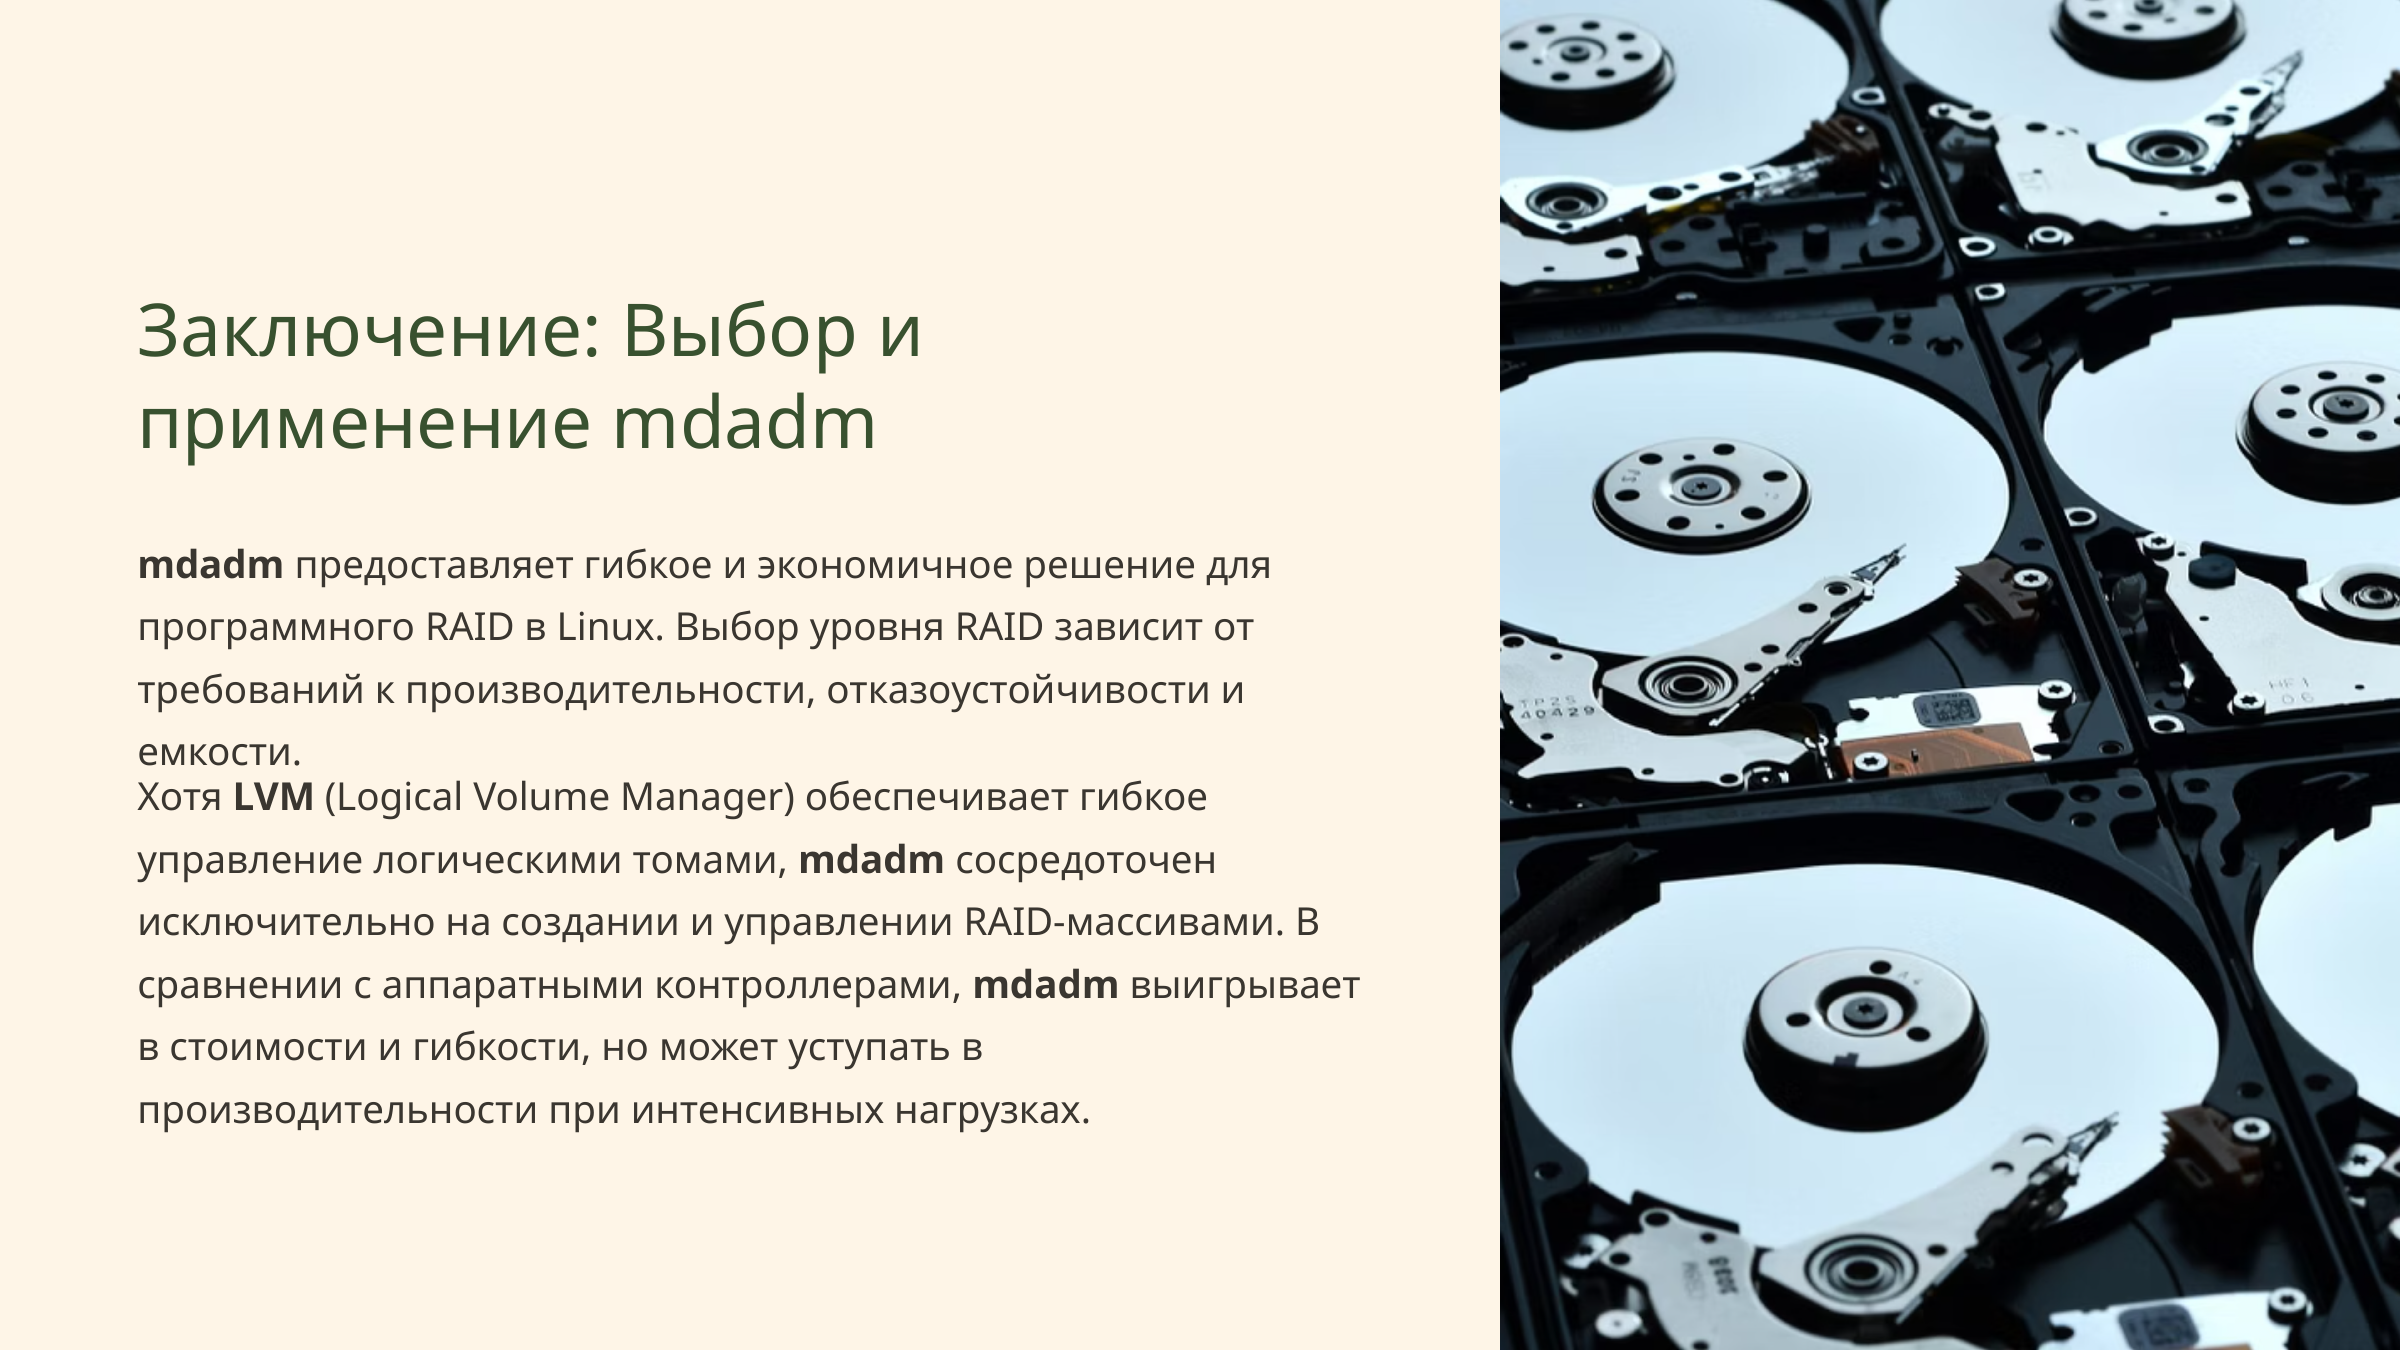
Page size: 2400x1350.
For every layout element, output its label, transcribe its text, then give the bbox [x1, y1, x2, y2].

text_box Хотя LVM (Logical Volume Manager) обеспечивает гибкое управление логическими томами, mdadm сосредоточен исключительно на создании и управлении RAID-массивами. В сравнении с аппаратными контроллерами, mdadm выигрывает в стоимости и гибкости, но может уступать в производительности при интенсивных нагрузках. [137, 756, 1363, 1071]
picture [1499, 0, 2400, 1350]
text_box mdadm предоставляет гибкое и экономичное решение для программного RAID в Linux. Выбор уровня RAID зависит от требований к производительности, отказоустойчивости и емкости. [137, 523, 1363, 712]
text_box Заключение: Выбор и применение mdadm [137, 279, 1363, 465]
